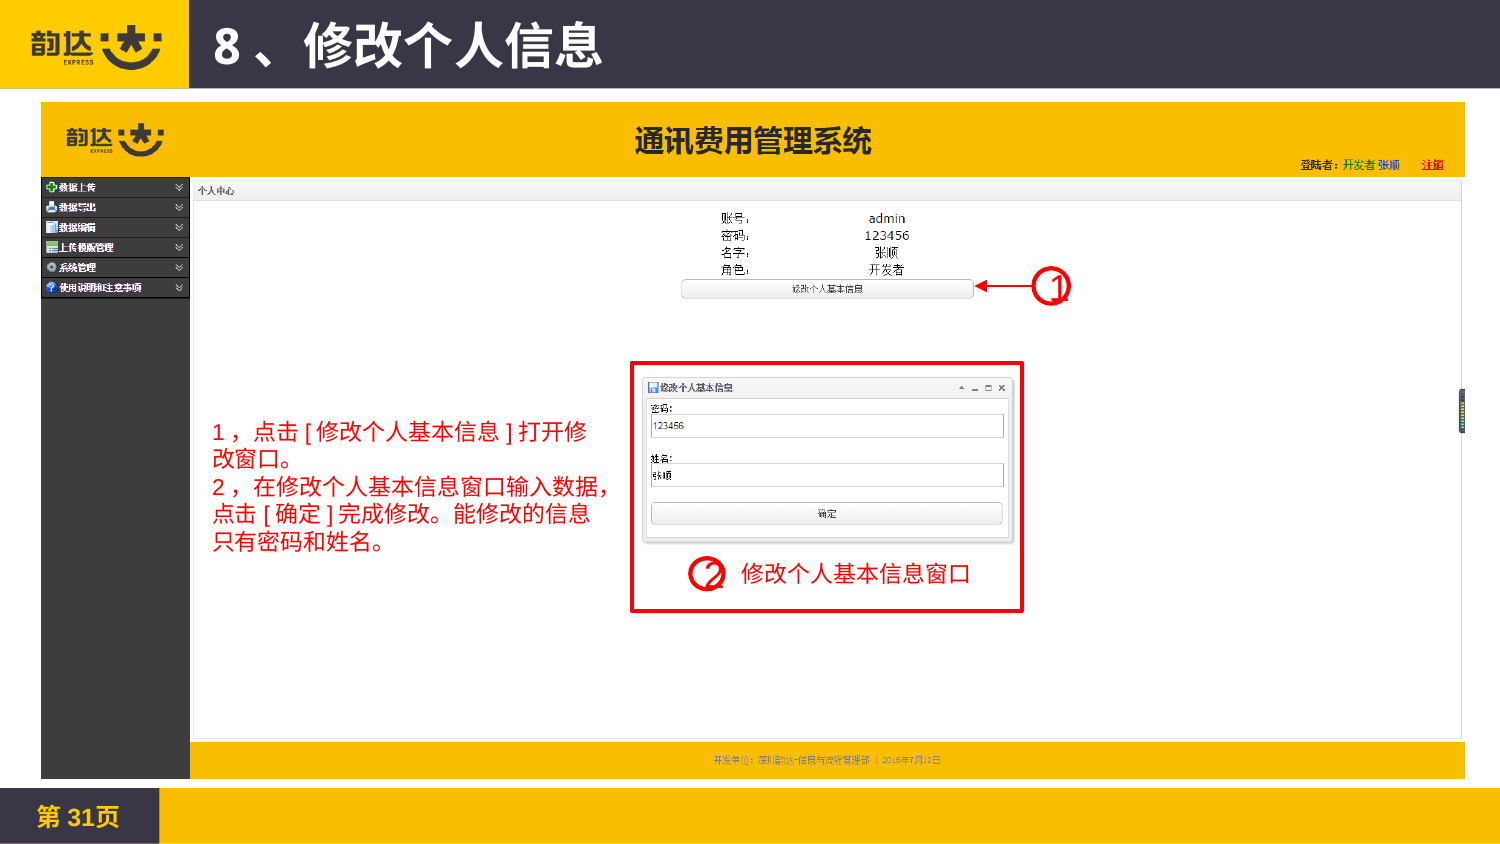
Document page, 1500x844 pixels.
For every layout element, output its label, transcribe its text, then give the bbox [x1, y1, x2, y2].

list 8、修改个人信息 [197, 7, 1093, 78]
picture [41, 102, 1465, 779]
picture [29, 23, 164, 71]
